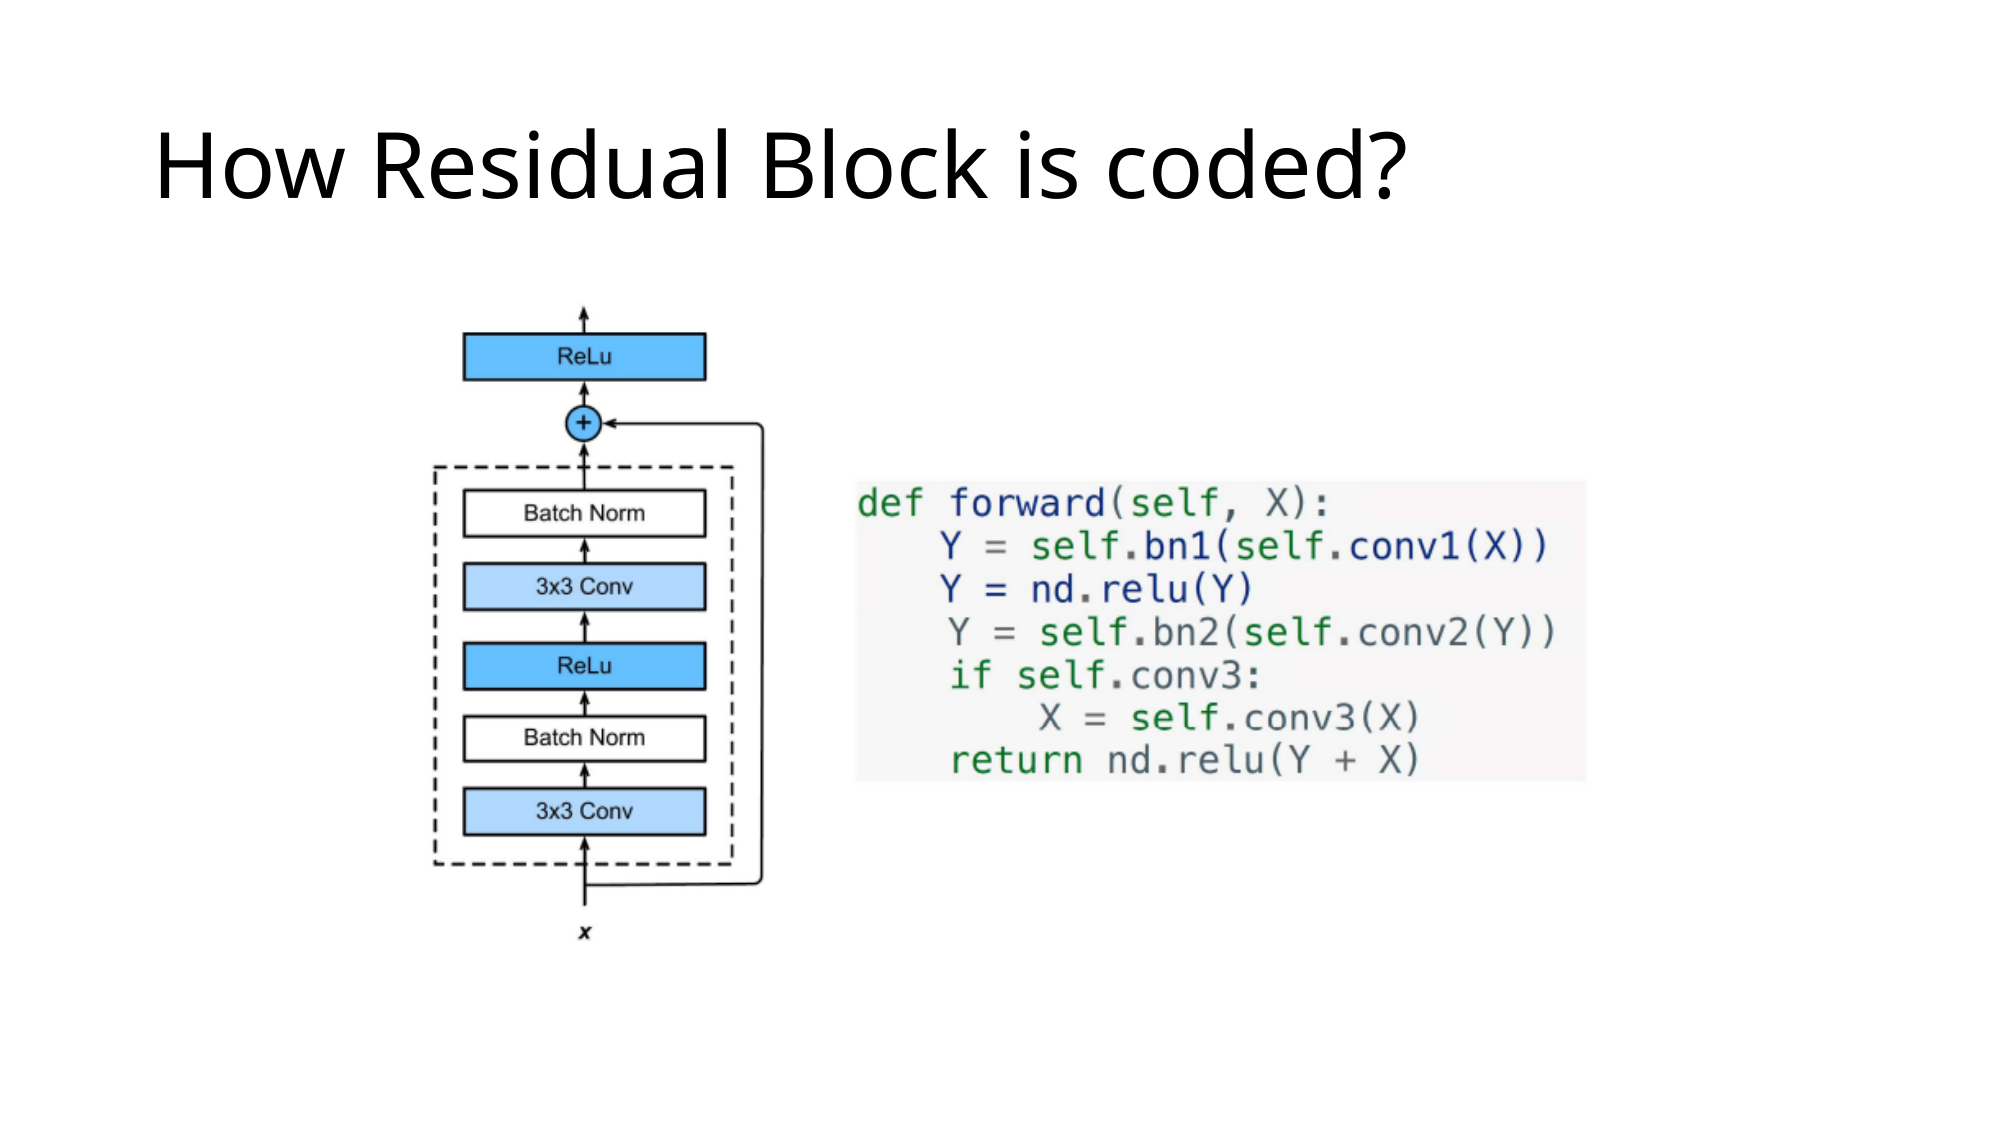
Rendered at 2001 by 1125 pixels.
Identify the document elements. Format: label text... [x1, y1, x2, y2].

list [352, 276, 1648, 961]
title How Residual Block is coded? [137, 59, 1863, 278]
